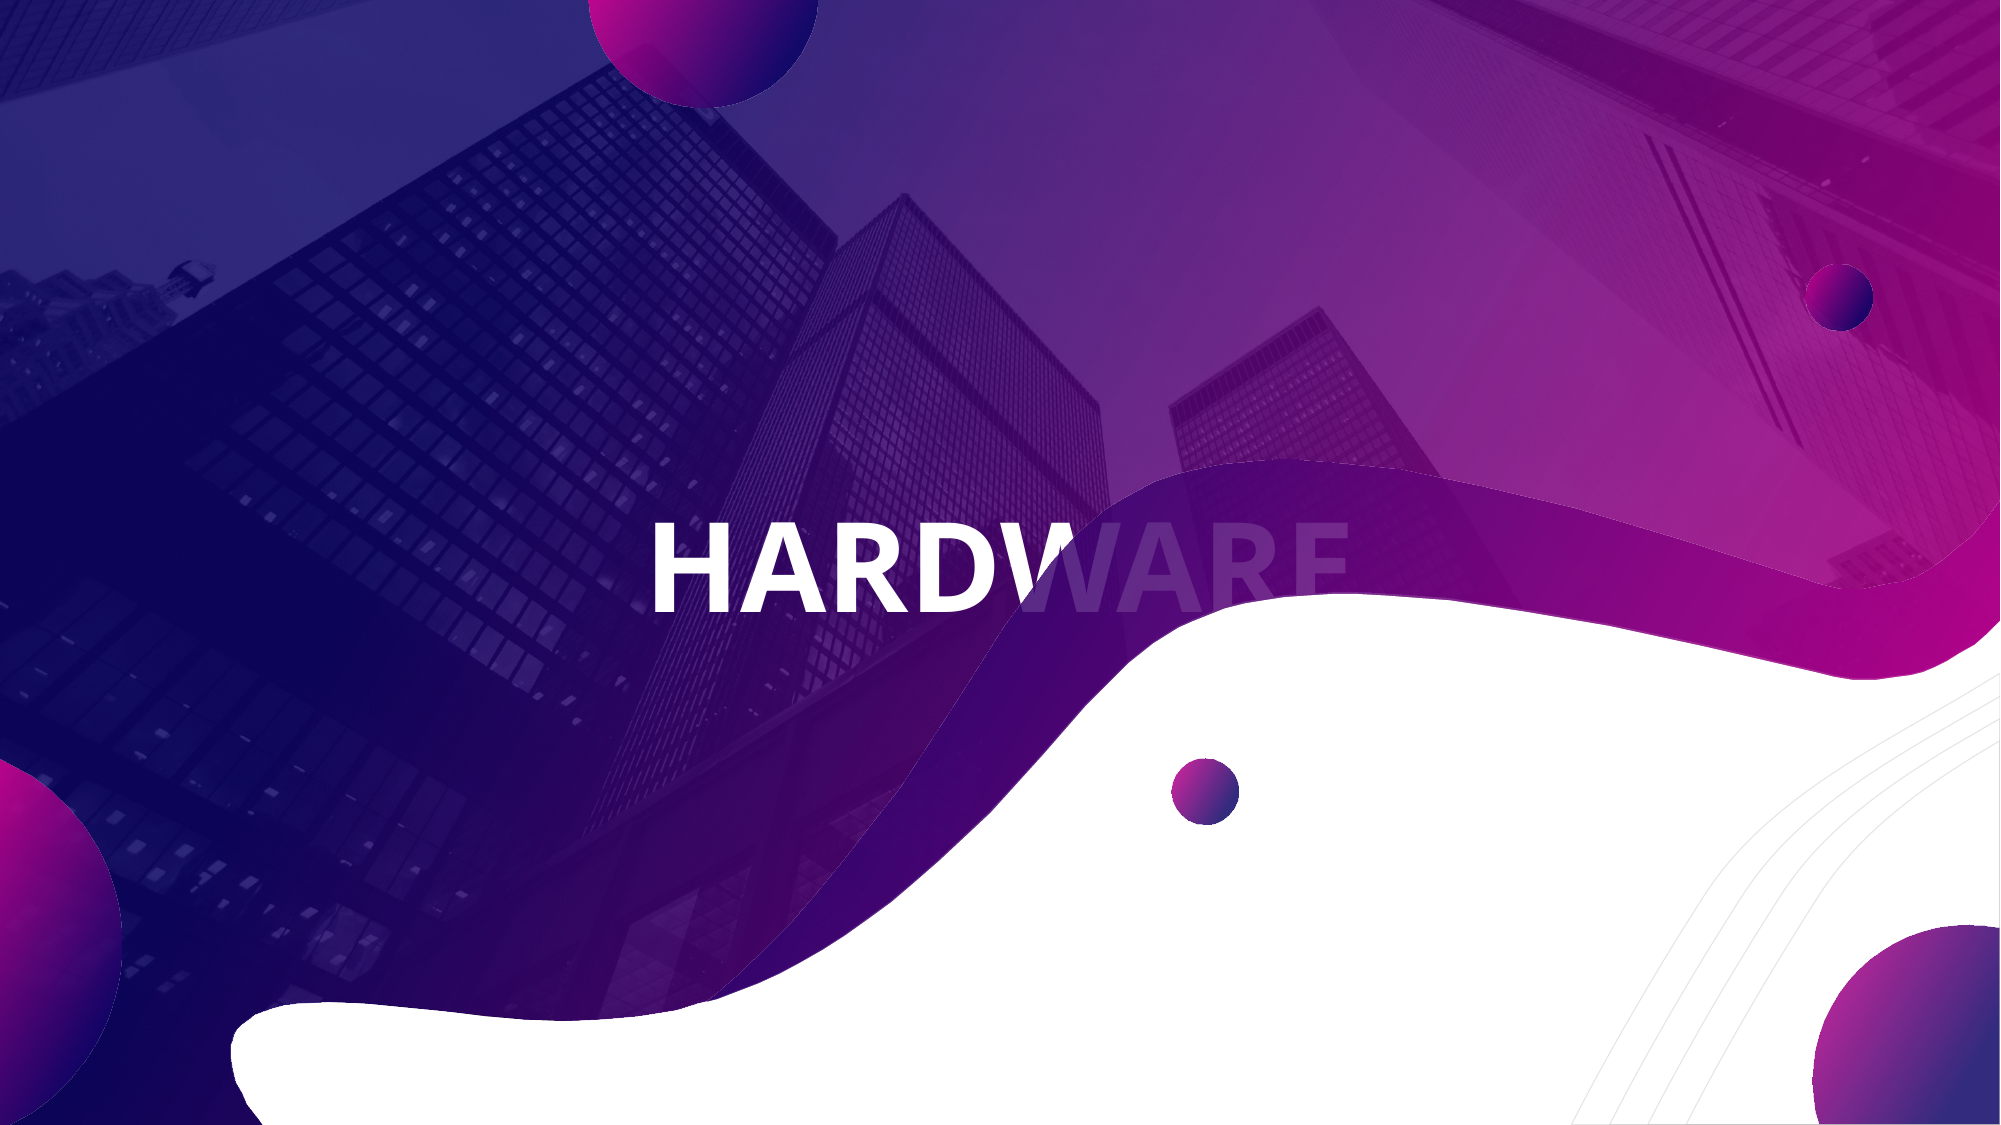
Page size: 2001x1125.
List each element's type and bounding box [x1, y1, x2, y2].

picture [0, 0, 2000, 1125]
text_box [1571, 673, 2000, 1125]
